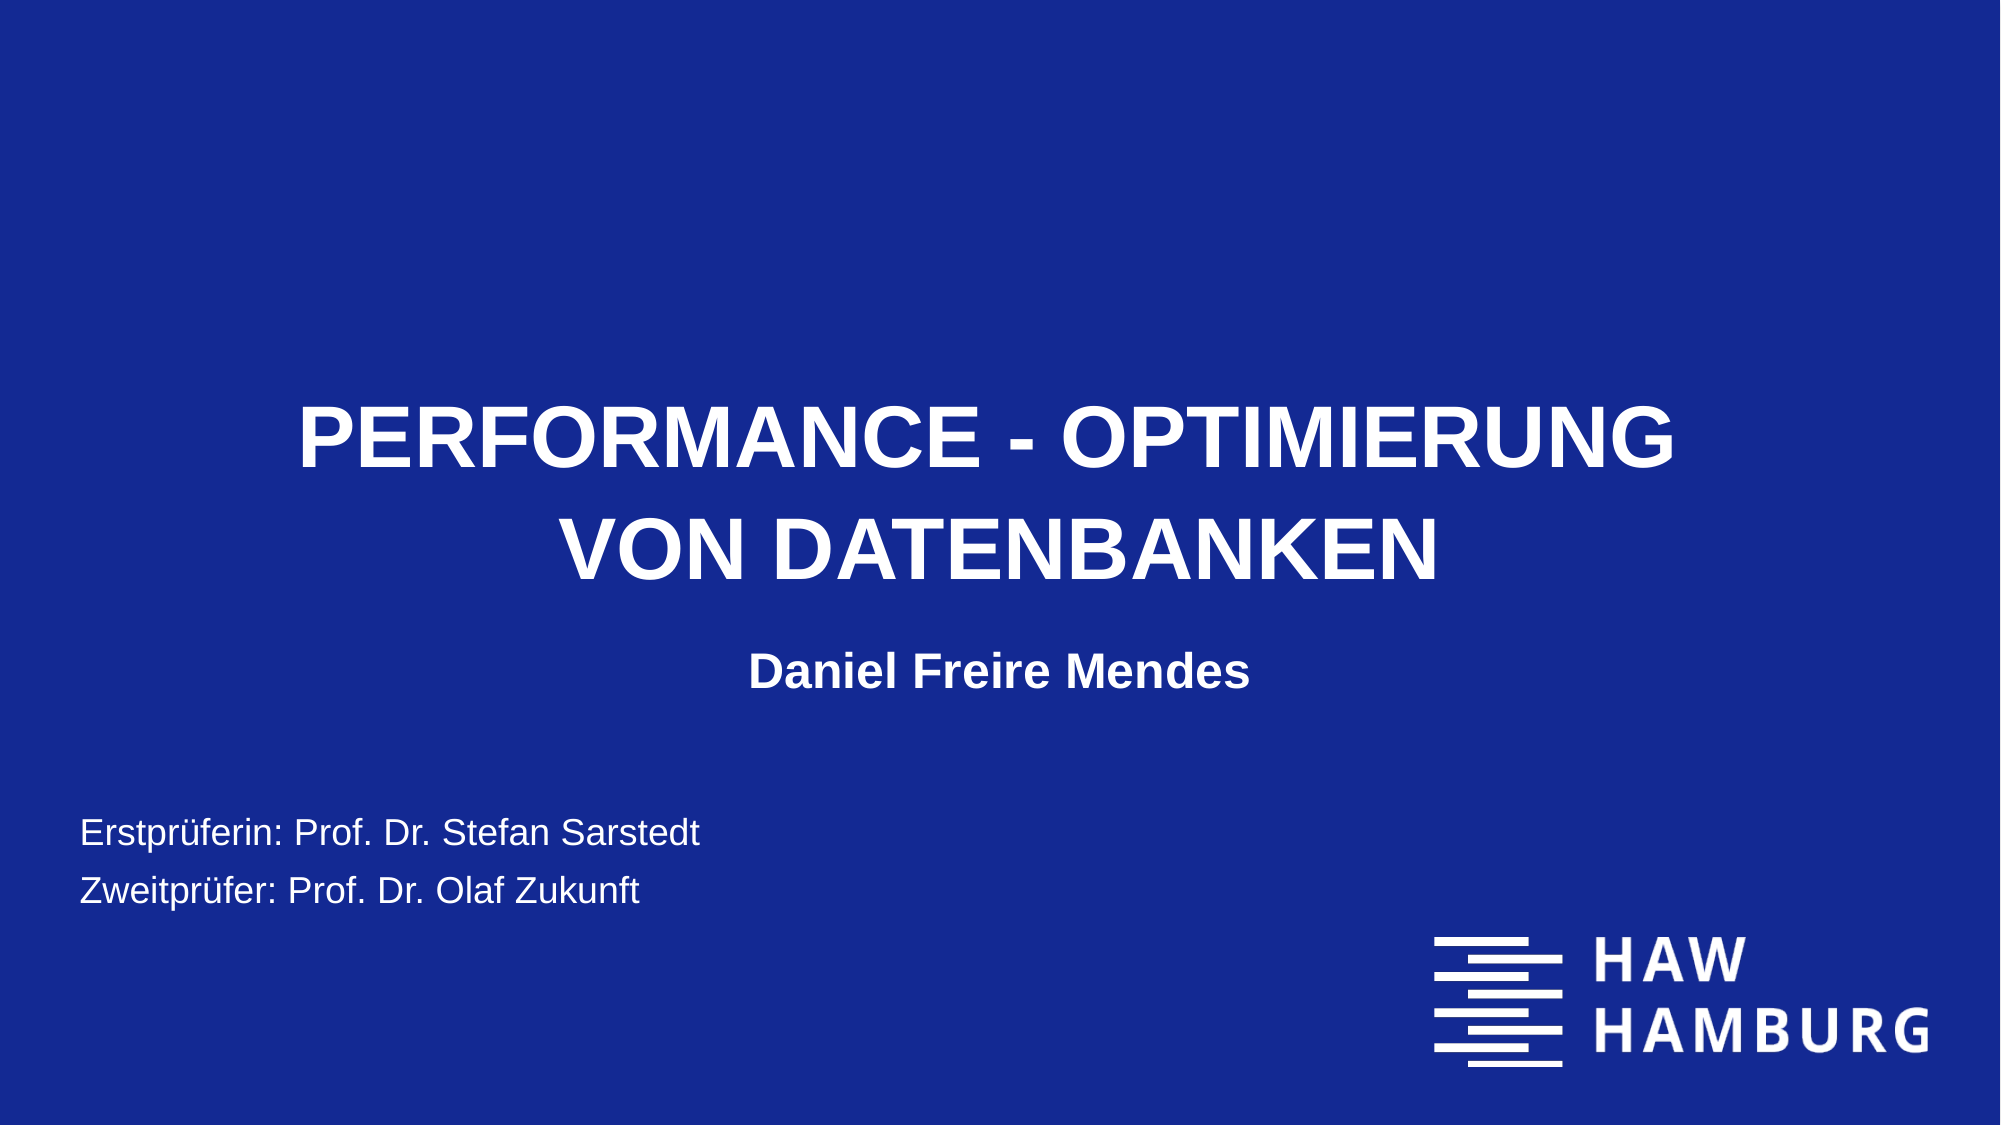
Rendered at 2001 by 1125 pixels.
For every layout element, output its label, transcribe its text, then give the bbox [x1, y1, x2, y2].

list Erstprüferin: Prof. Dr. Stefan Sarstedt Zweitprüfer: Prof. Dr. Olaf Zukunft [79, 806, 1716, 921]
list Performance - Optimierung von Datenbanken [182, 392, 1818, 620]
list Daniel Freire Mendes [182, 652, 1818, 767]
